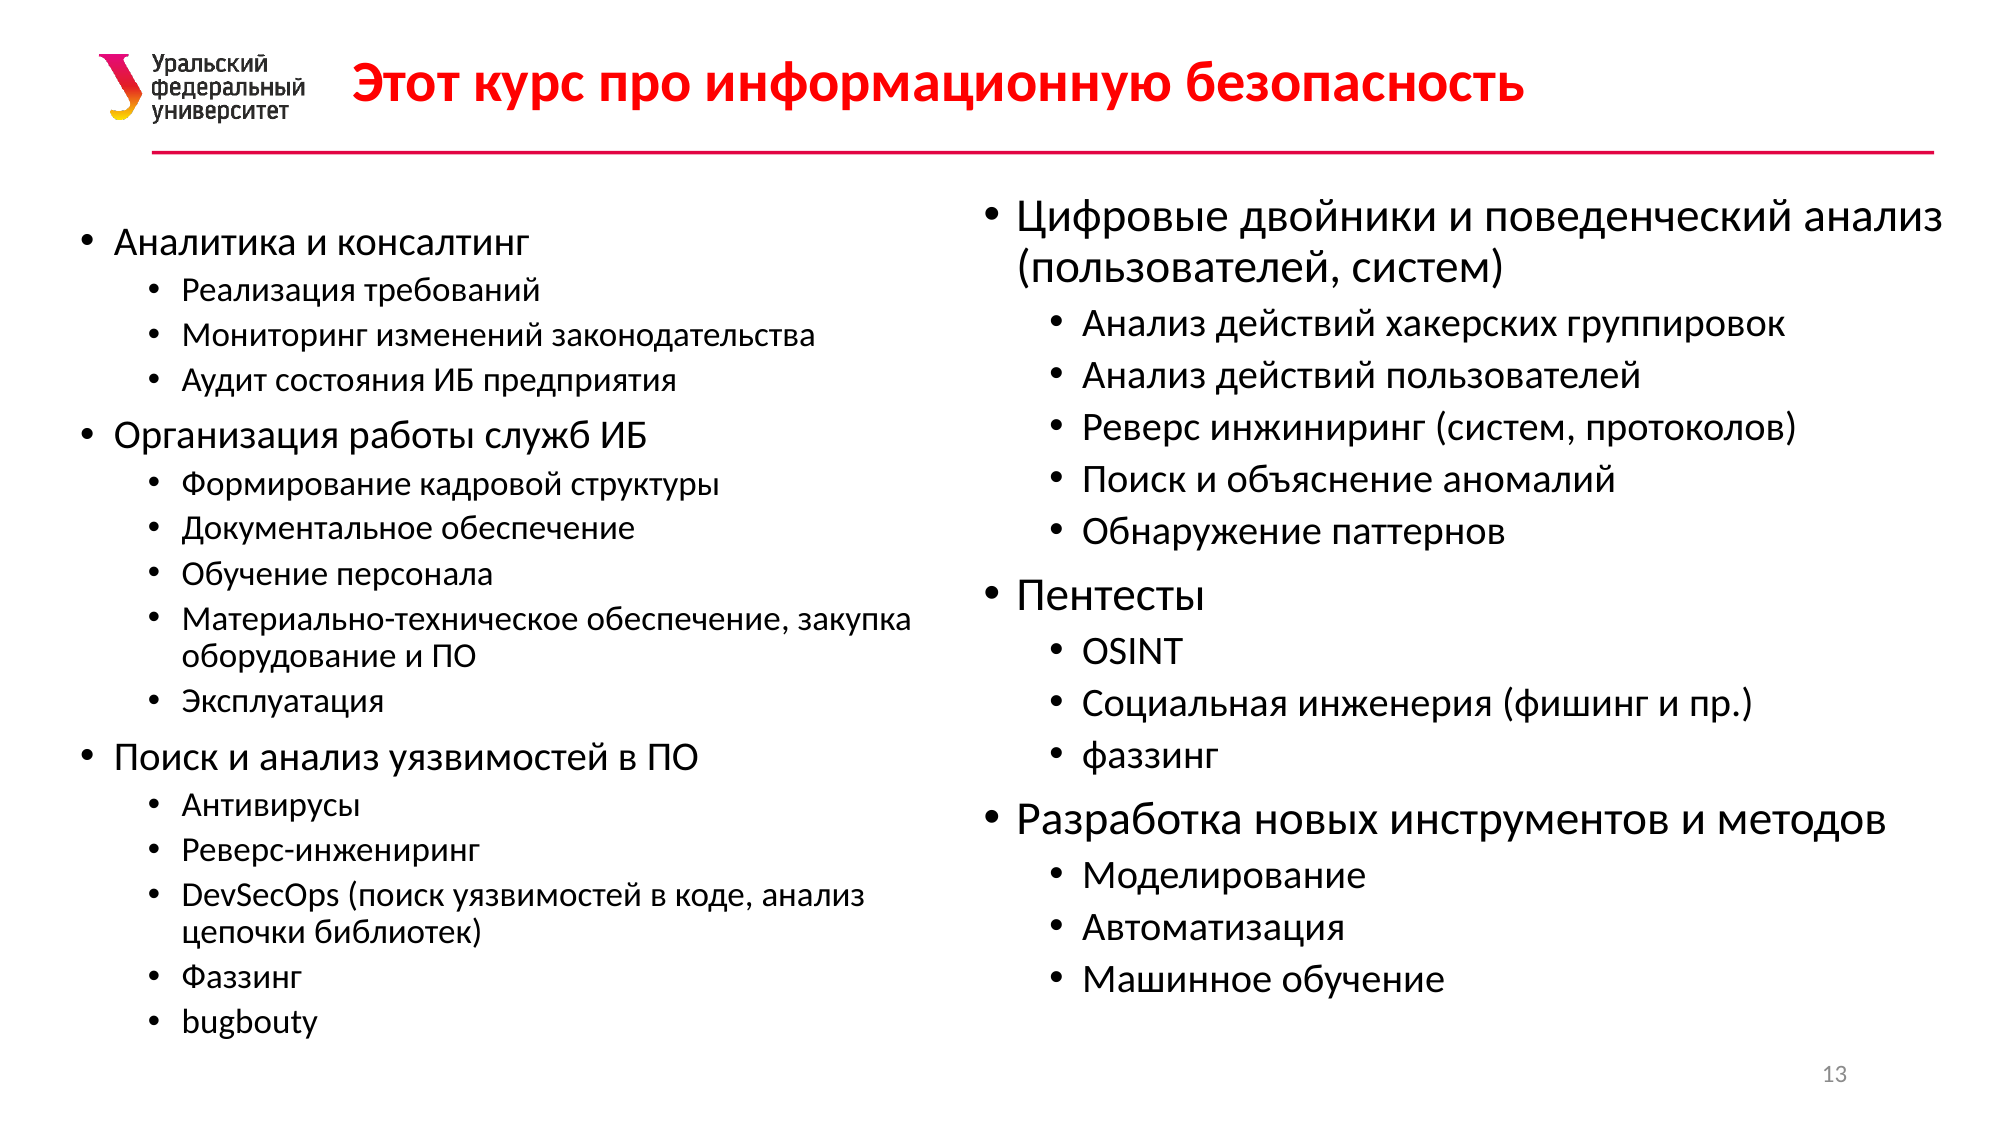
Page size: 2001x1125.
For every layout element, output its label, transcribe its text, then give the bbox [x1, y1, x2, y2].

text_box [151, 150, 1935, 155]
text_box Цифровые двойники и поведенческий анализ (пользователей, систем) Анализ действий хакерских группировок Анализ действий пользователей Реверс инжиниринг (систем, протоколов) Поиск и объяснение аномалий Обнаружение паттернов Пентесты OSINT Социальная инженерия (фишинг и пр.) фаззинг Разработка новых инструментов и методов Моделирование Автоматизация Машинное обучение [968, 183, 1980, 1025]
slide_number 13 [1412, 1042, 1863, 1103]
text_box Аналитика и консалтинг Реализация требований Мониторинг изменений законодательства Аудит состояния ИБ предприятия Организация работы служб ИБ Формирование кадровой структуры Документальное обеспечение Обучение персонала Материально-техническое обеспечение, закупка оборудование и ПО Эксплуатация Поиск и анализ уязвимостей в ПО Антивирусы Реверс-инжениринг DevSecOps (поиск уязвимостей в коде, анализ цепочки библиотек) Фаззинг bugbouty [65, 212, 1000, 1054]
text_box Этот курс про информационную безопасность [337, 36, 1945, 121]
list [98, 52, 320, 124]
